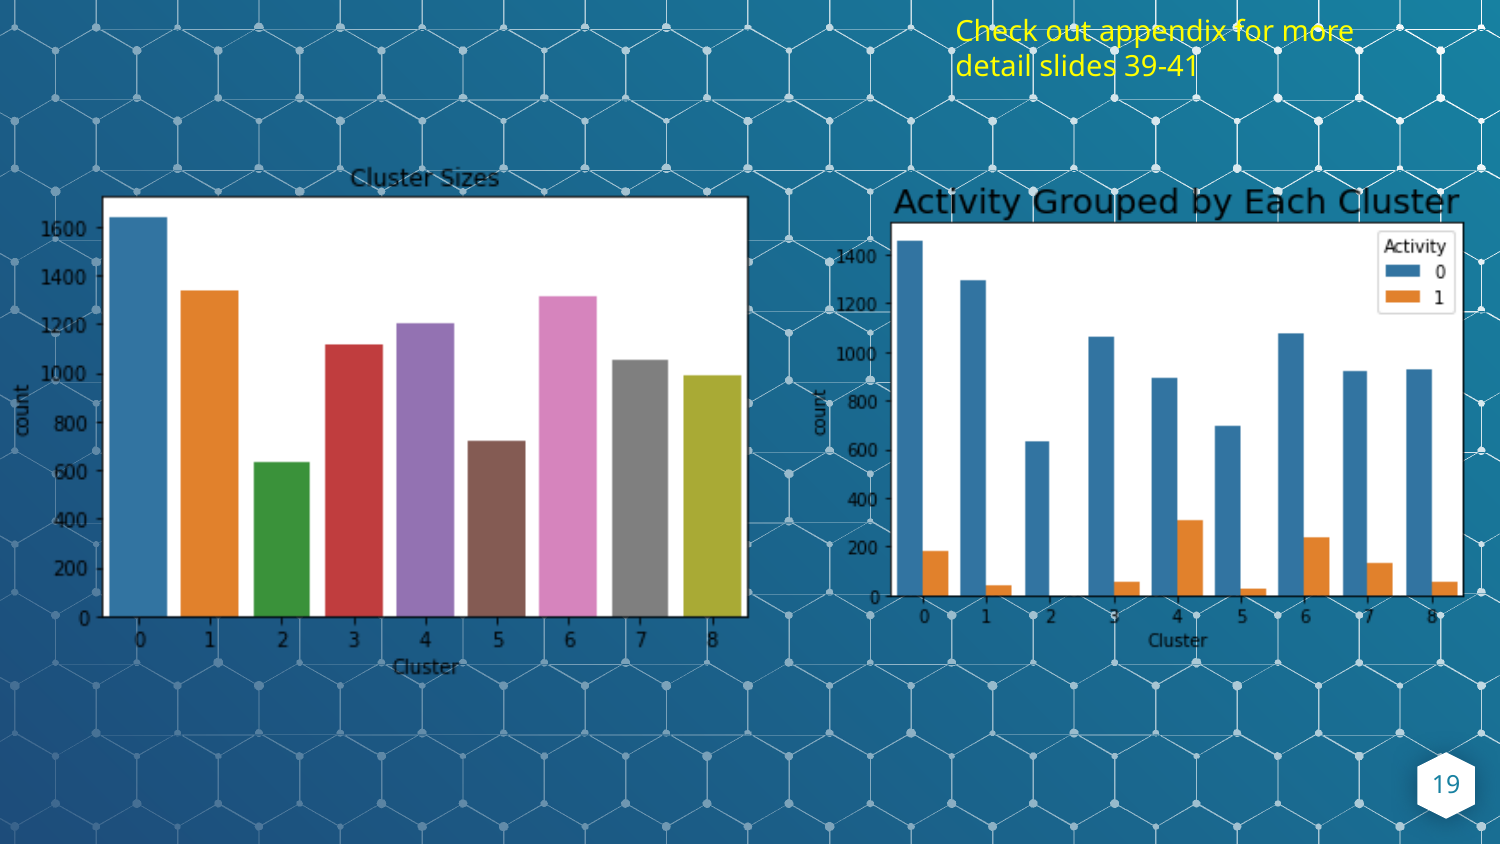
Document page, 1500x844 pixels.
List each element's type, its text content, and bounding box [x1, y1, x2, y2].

picture [799, 176, 1476, 661]
picture [0, 153, 762, 690]
text_box Check out appendix for more detail slides 39-41 [940, 0, 1435, 98]
slide_number ‹#› [1417, 752, 1475, 819]
